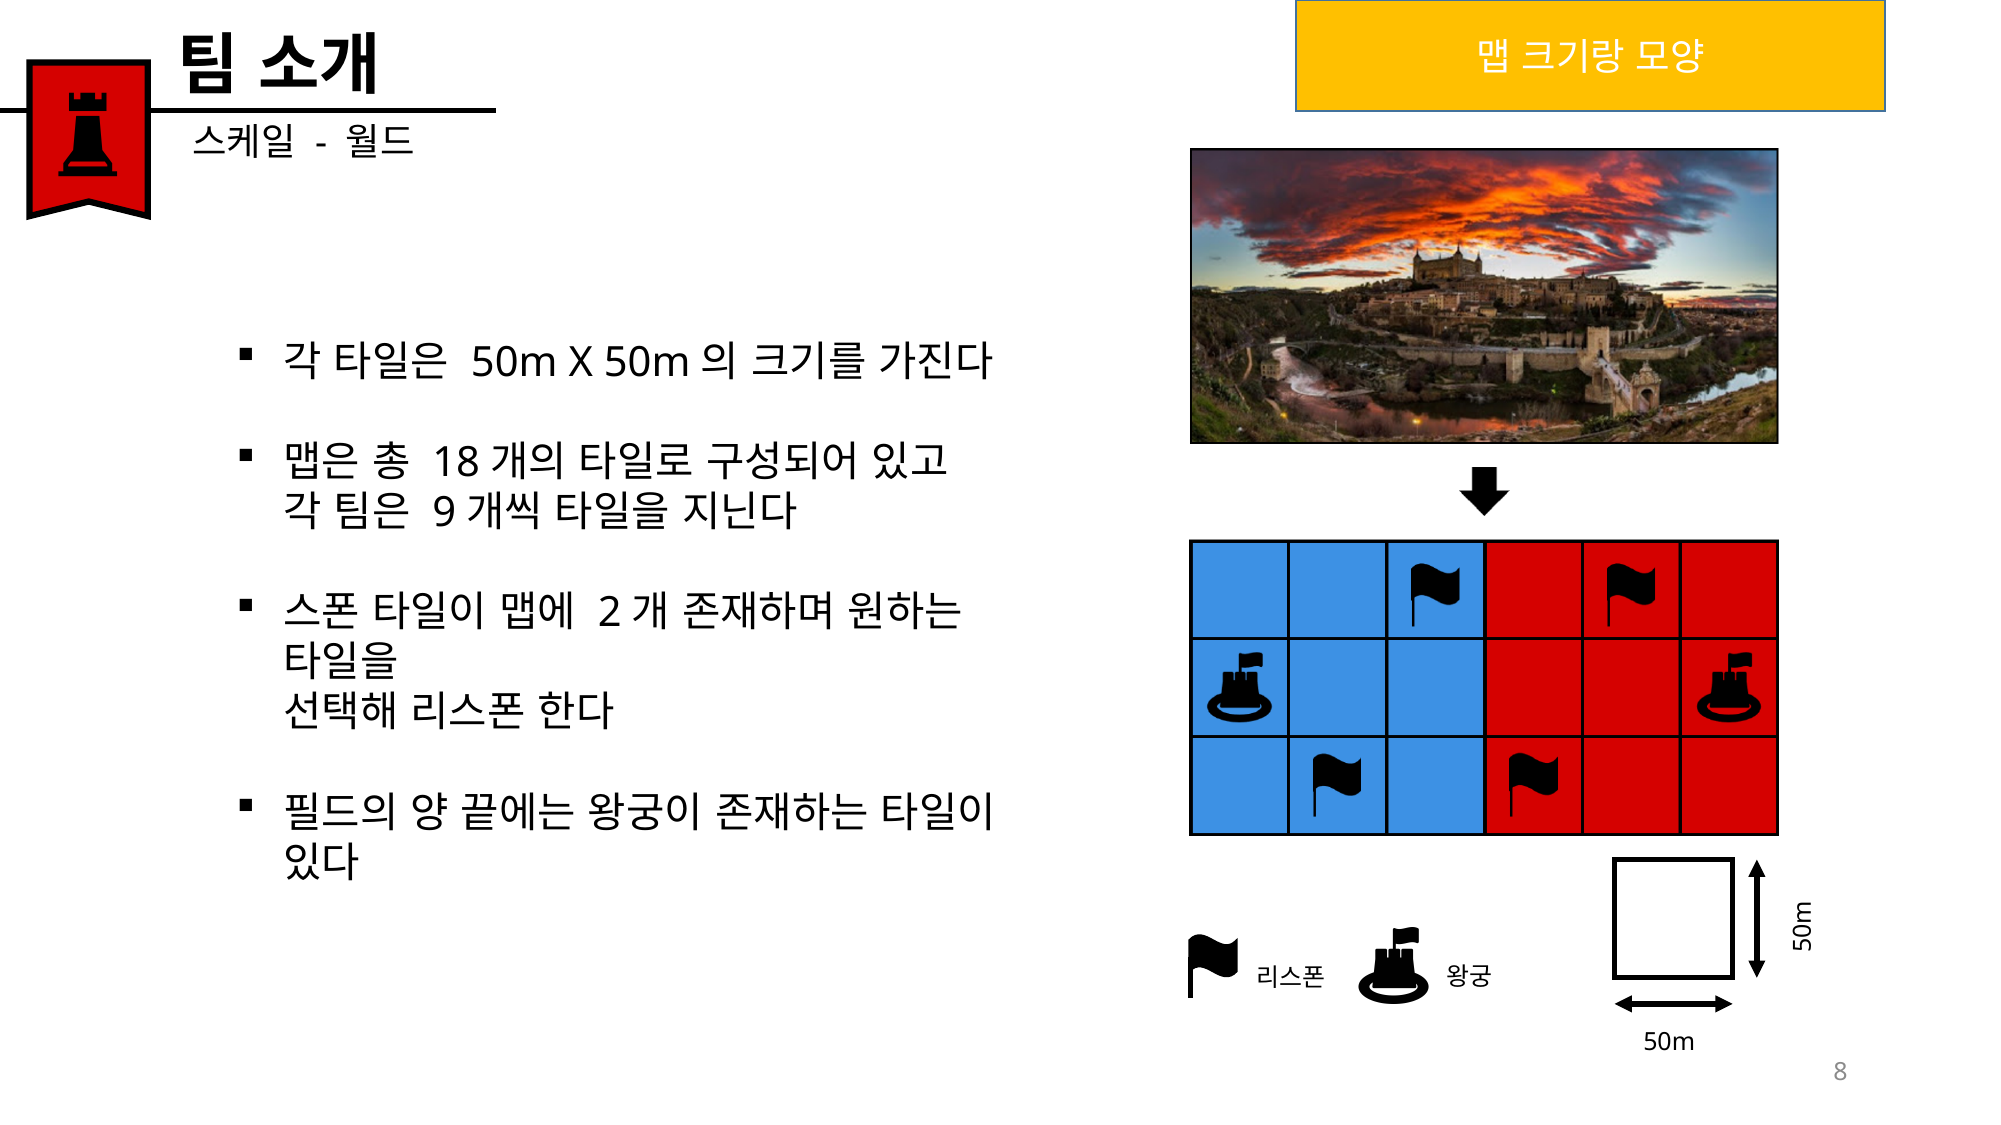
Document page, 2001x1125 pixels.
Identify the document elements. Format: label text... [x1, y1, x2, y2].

text_box 왕궁 [1432, 953, 1542, 998]
text_box 리스폰 [1241, 953, 1352, 999]
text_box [1189, 935, 1237, 999]
picture [1189, 148, 1779, 837]
text_box 50m [1628, 1018, 1719, 1063]
text_box 50m [1778, 869, 1824, 968]
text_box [0, 14, 525, 217]
picture [1354, 927, 1432, 1004]
text_box 각 타일은 50m X 50m의 크기를 가진다 맵은 총 18개의 타일로 구성되어 있고 각 팀은 9개씩 타일을 지닌다 스폰 타일이 맵에 2개 존재하며 원하는 타일을 선택해 리스폰 한다 필드의 양 끝에는 왕궁이 존재하는 타일이 있다 [221, 327, 1079, 893]
slide_number 8 [1412, 1042, 1863, 1103]
text_box 맵 크기랑 모양 [1295, 0, 1886, 112]
text_box [1614, 859, 1734, 979]
